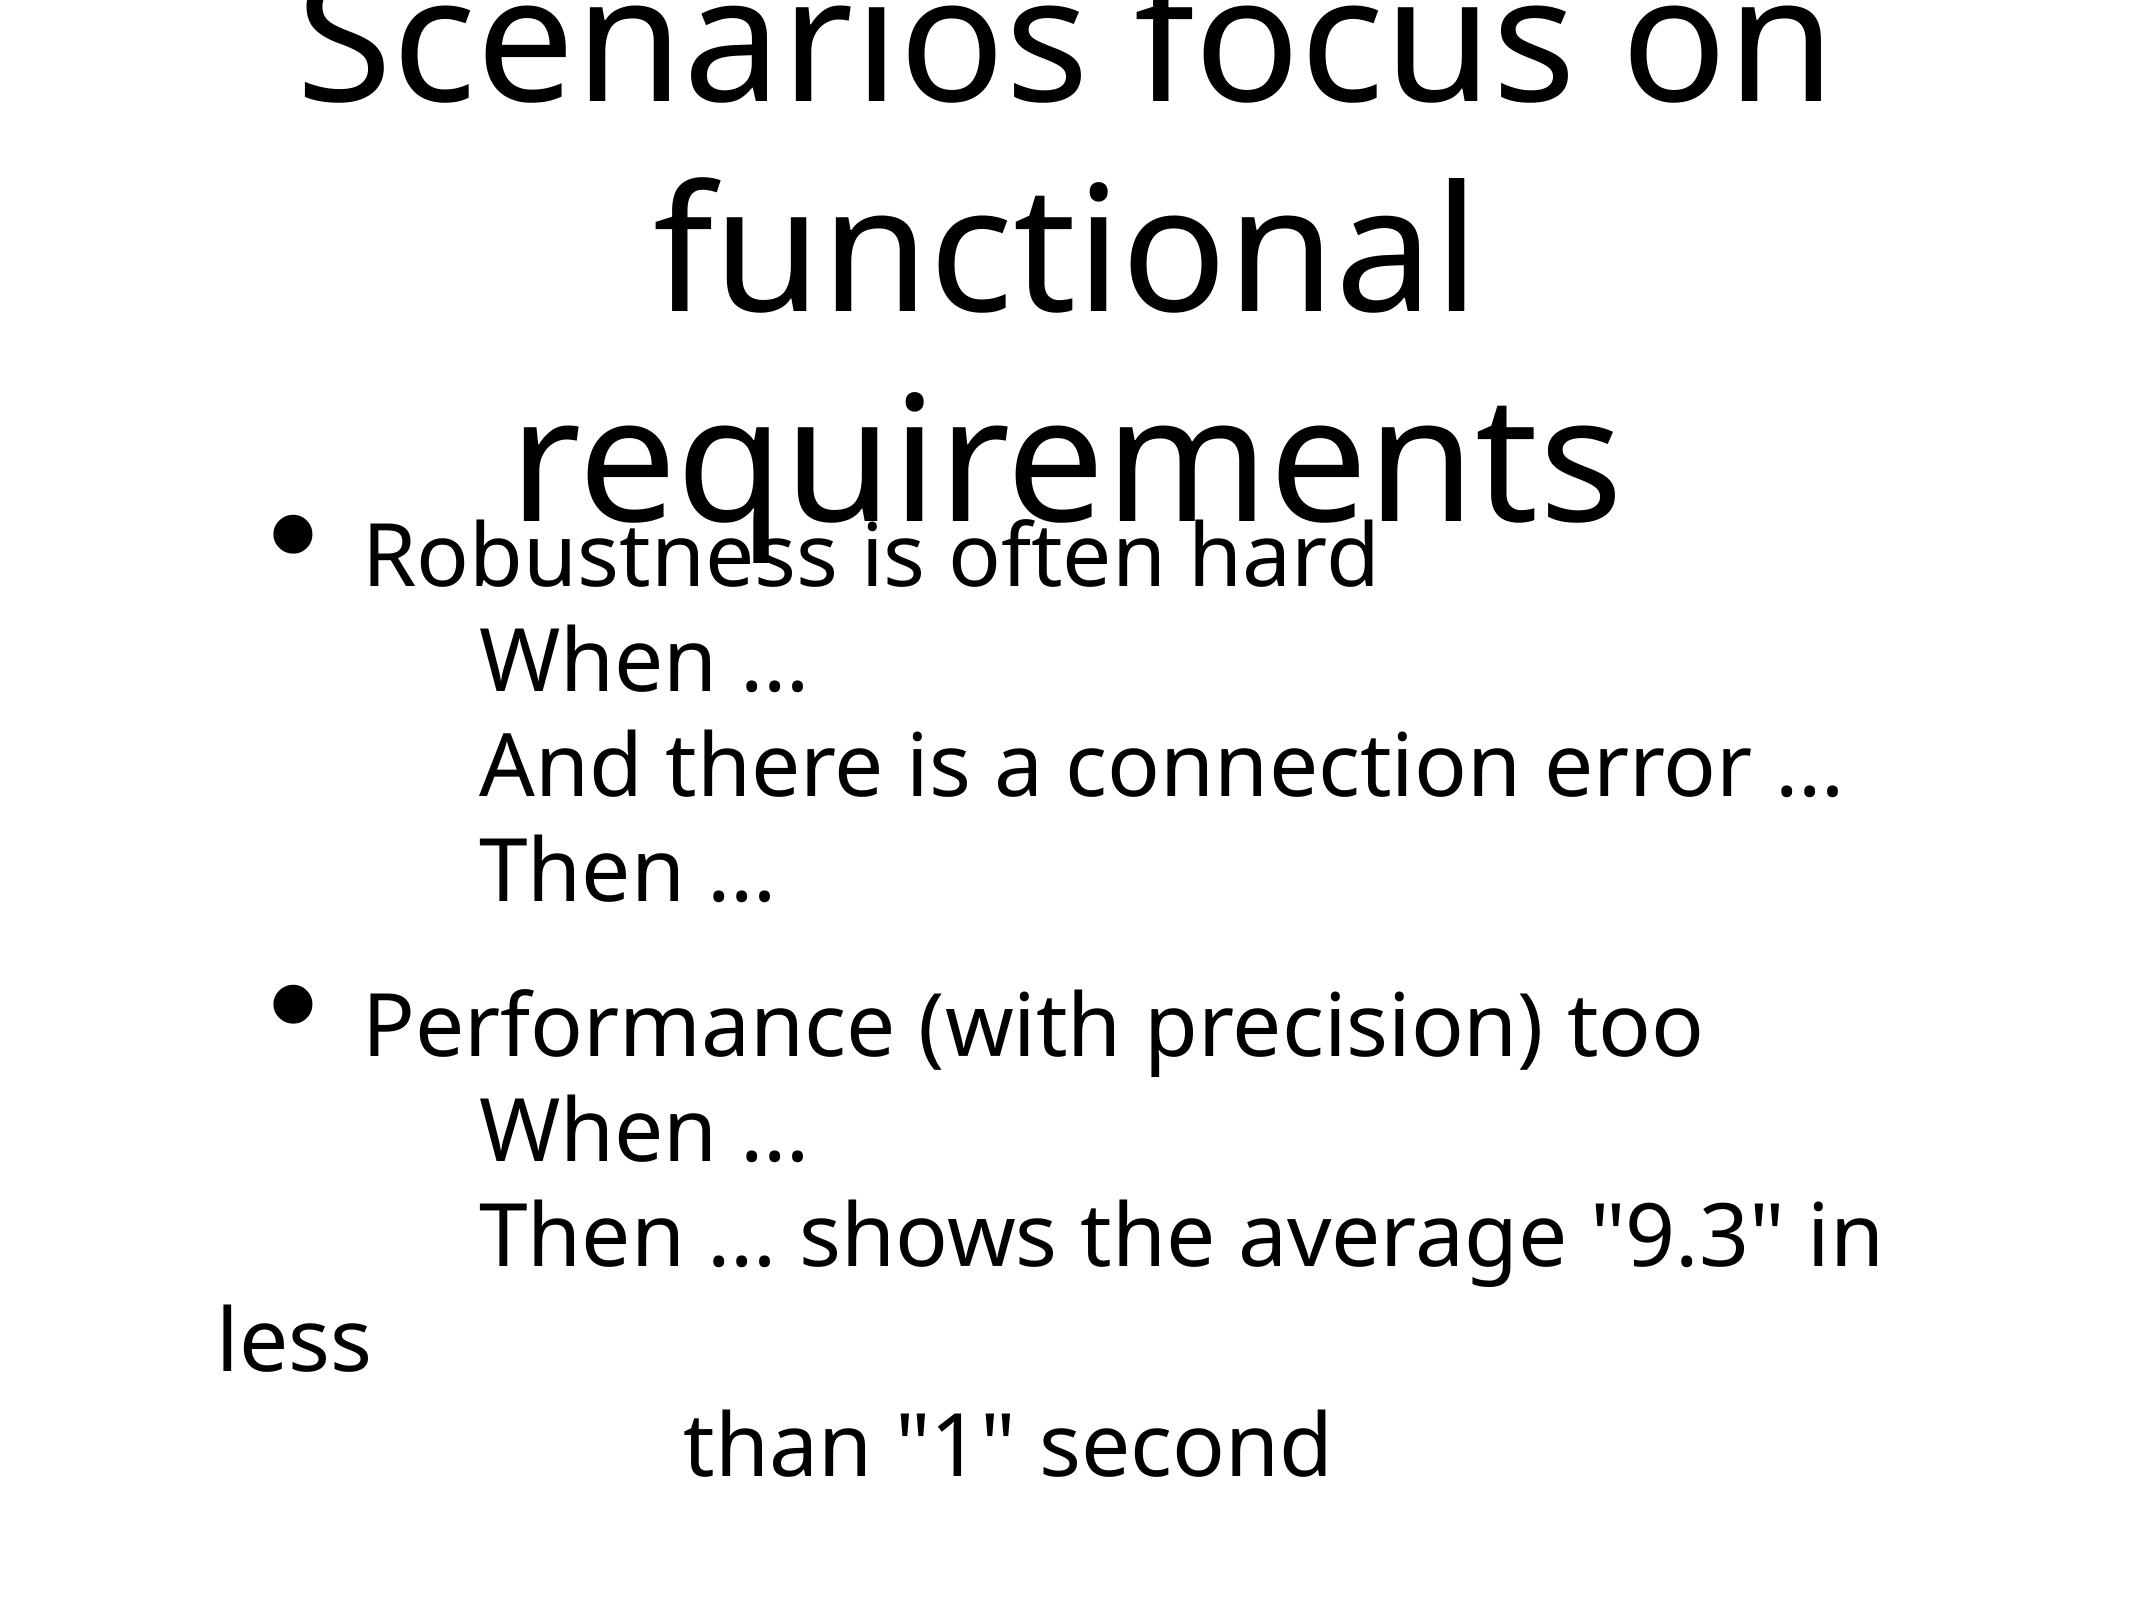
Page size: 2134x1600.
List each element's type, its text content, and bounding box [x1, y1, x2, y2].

title Scenarios focus on functional requirements [207, 41, 1926, 443]
list Robustness is often hard When … And there is a connection error … Then … Performance (with precision) too When … Then … shows the average "9.3" in less than "1" second [207, 473, 1926, 1520]
